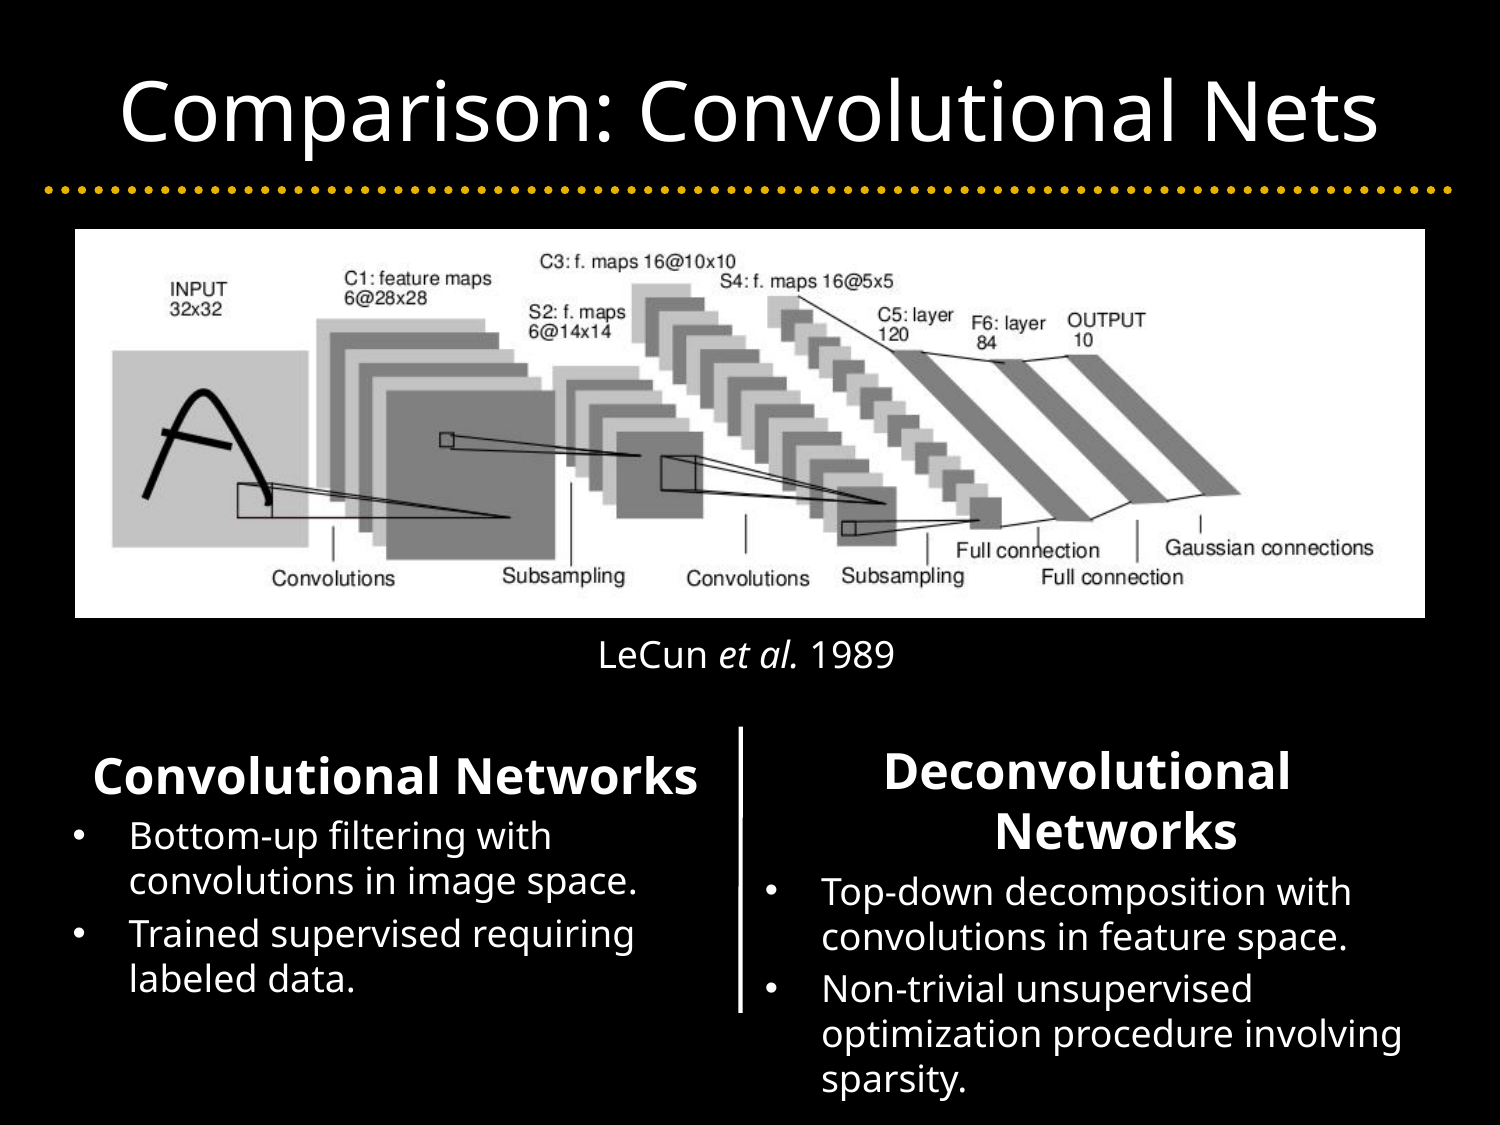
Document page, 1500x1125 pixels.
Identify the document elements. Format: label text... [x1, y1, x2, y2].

title Comparison: Convolutional Nets [75, 13, 1425, 202]
text_box [774, 287, 1450, 1030]
text_box Convolutional Networks Bottom-up filtering with convolutions in image space. Trained supervised requiring labeled data. [57, 737, 733, 1008]
text_box [74, 626, 750, 867]
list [74, 229, 1426, 618]
text_box Deconvolutional Networks Top-down decomposition with convolutions in feature space. Non-trivial unsupervised optimization procedure involving sparsity. [749, 732, 1425, 1108]
text_box LeCun et al. 1989 [750, 627, 774, 684]
